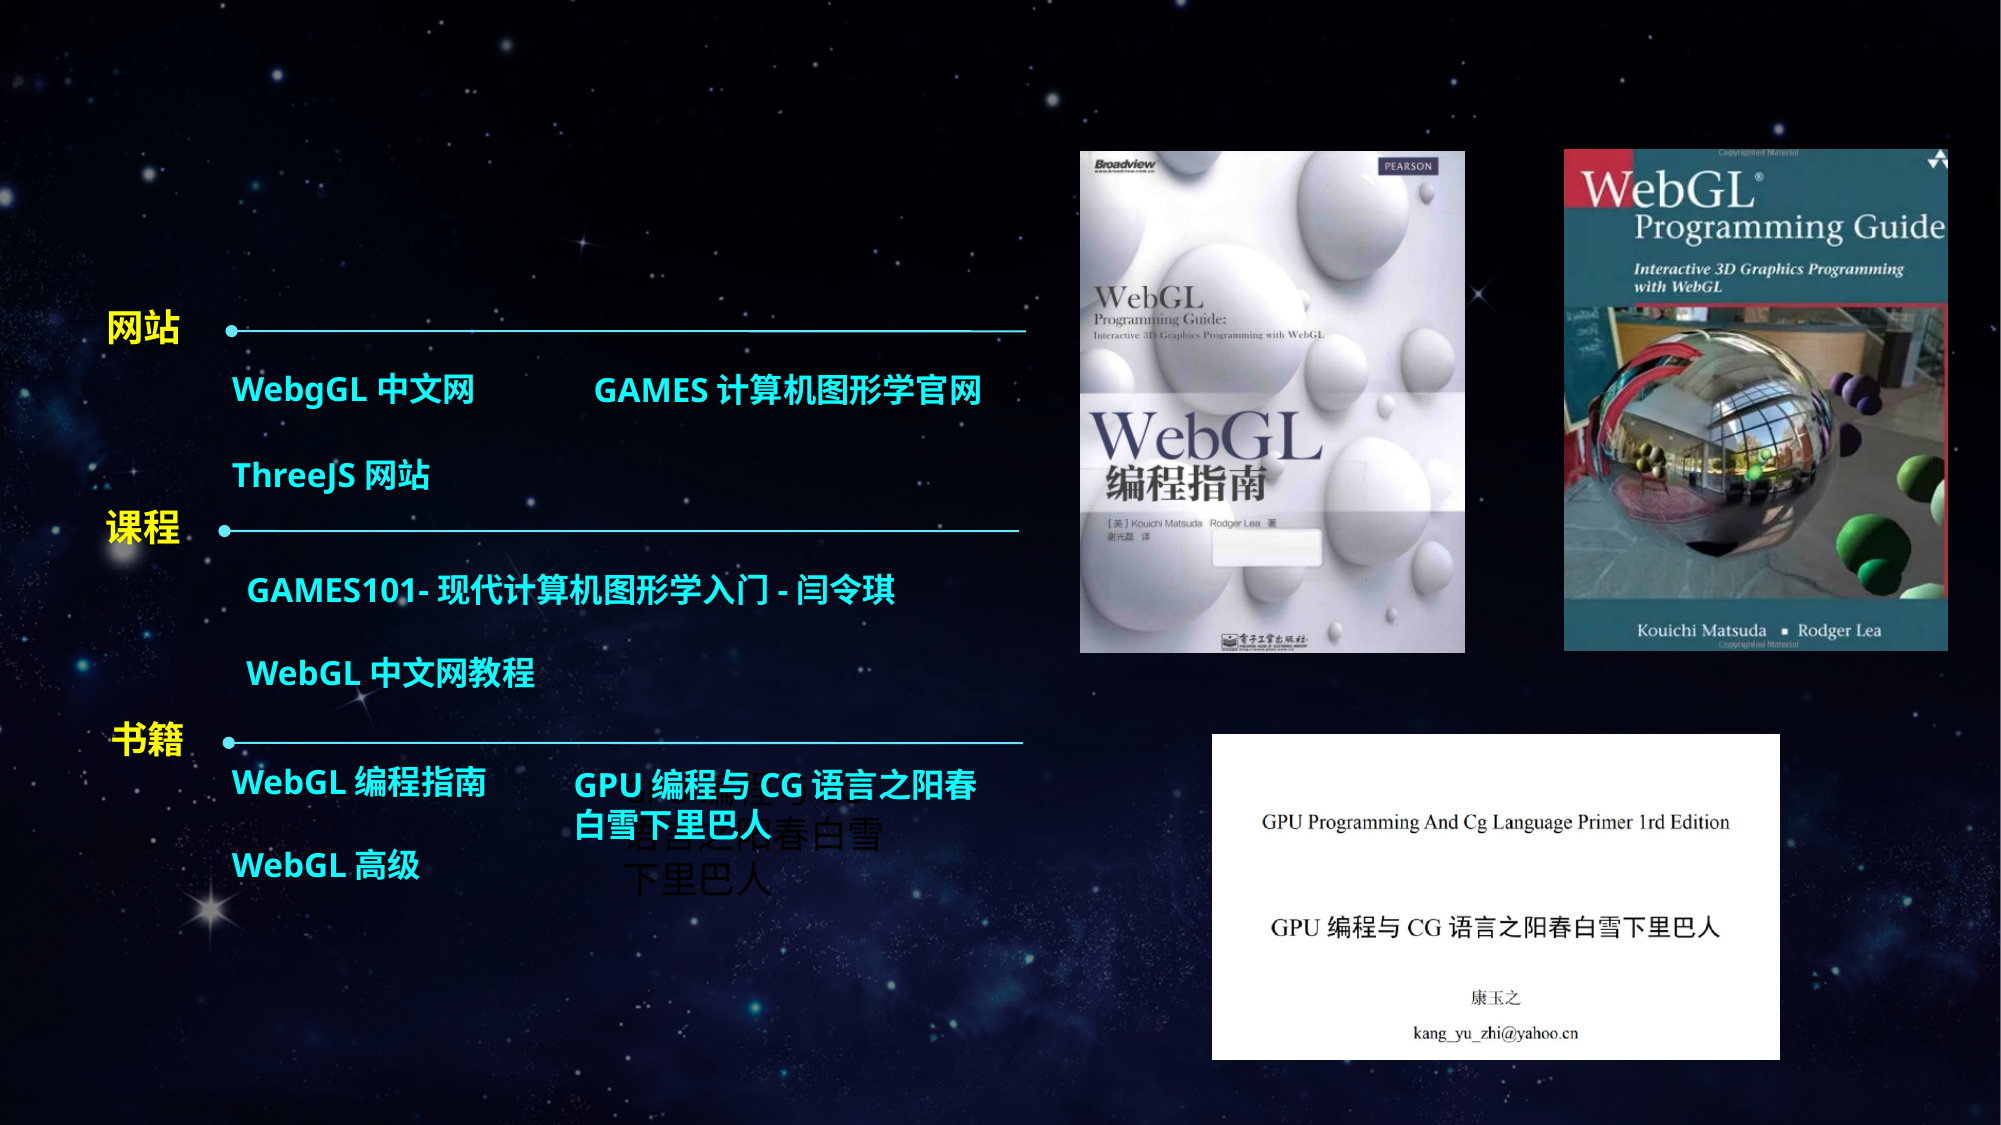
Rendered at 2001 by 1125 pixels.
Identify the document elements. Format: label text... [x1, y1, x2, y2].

text_box GPU编程与CG语言之阳春白雪下里巴人 [607, 852, 901, 909]
text_box 书籍 [95, 708, 223, 769]
text_box ThreeJS网站 [217, 446, 658, 502]
text_box 网站 [91, 297, 220, 357]
text_box WebGL高级 [217, 836, 658, 892]
text_box GPU编程与CG语言之阳春白雪下里巴人 [558, 756, 999, 852]
text_box WebgGL中文网 [217, 361, 578, 416]
text_box WebGL编程指南 [217, 754, 658, 809]
text_box GAMES101-现代计算机图形学入门-闫令琪 [231, 561, 938, 617]
text_box WebGL中文网教程 [231, 644, 938, 700]
text_box GAMES计算机图形学官网 [578, 361, 1019, 417]
picture [0, 0, 2001, 1125]
text_box 课程 [91, 496, 219, 557]
